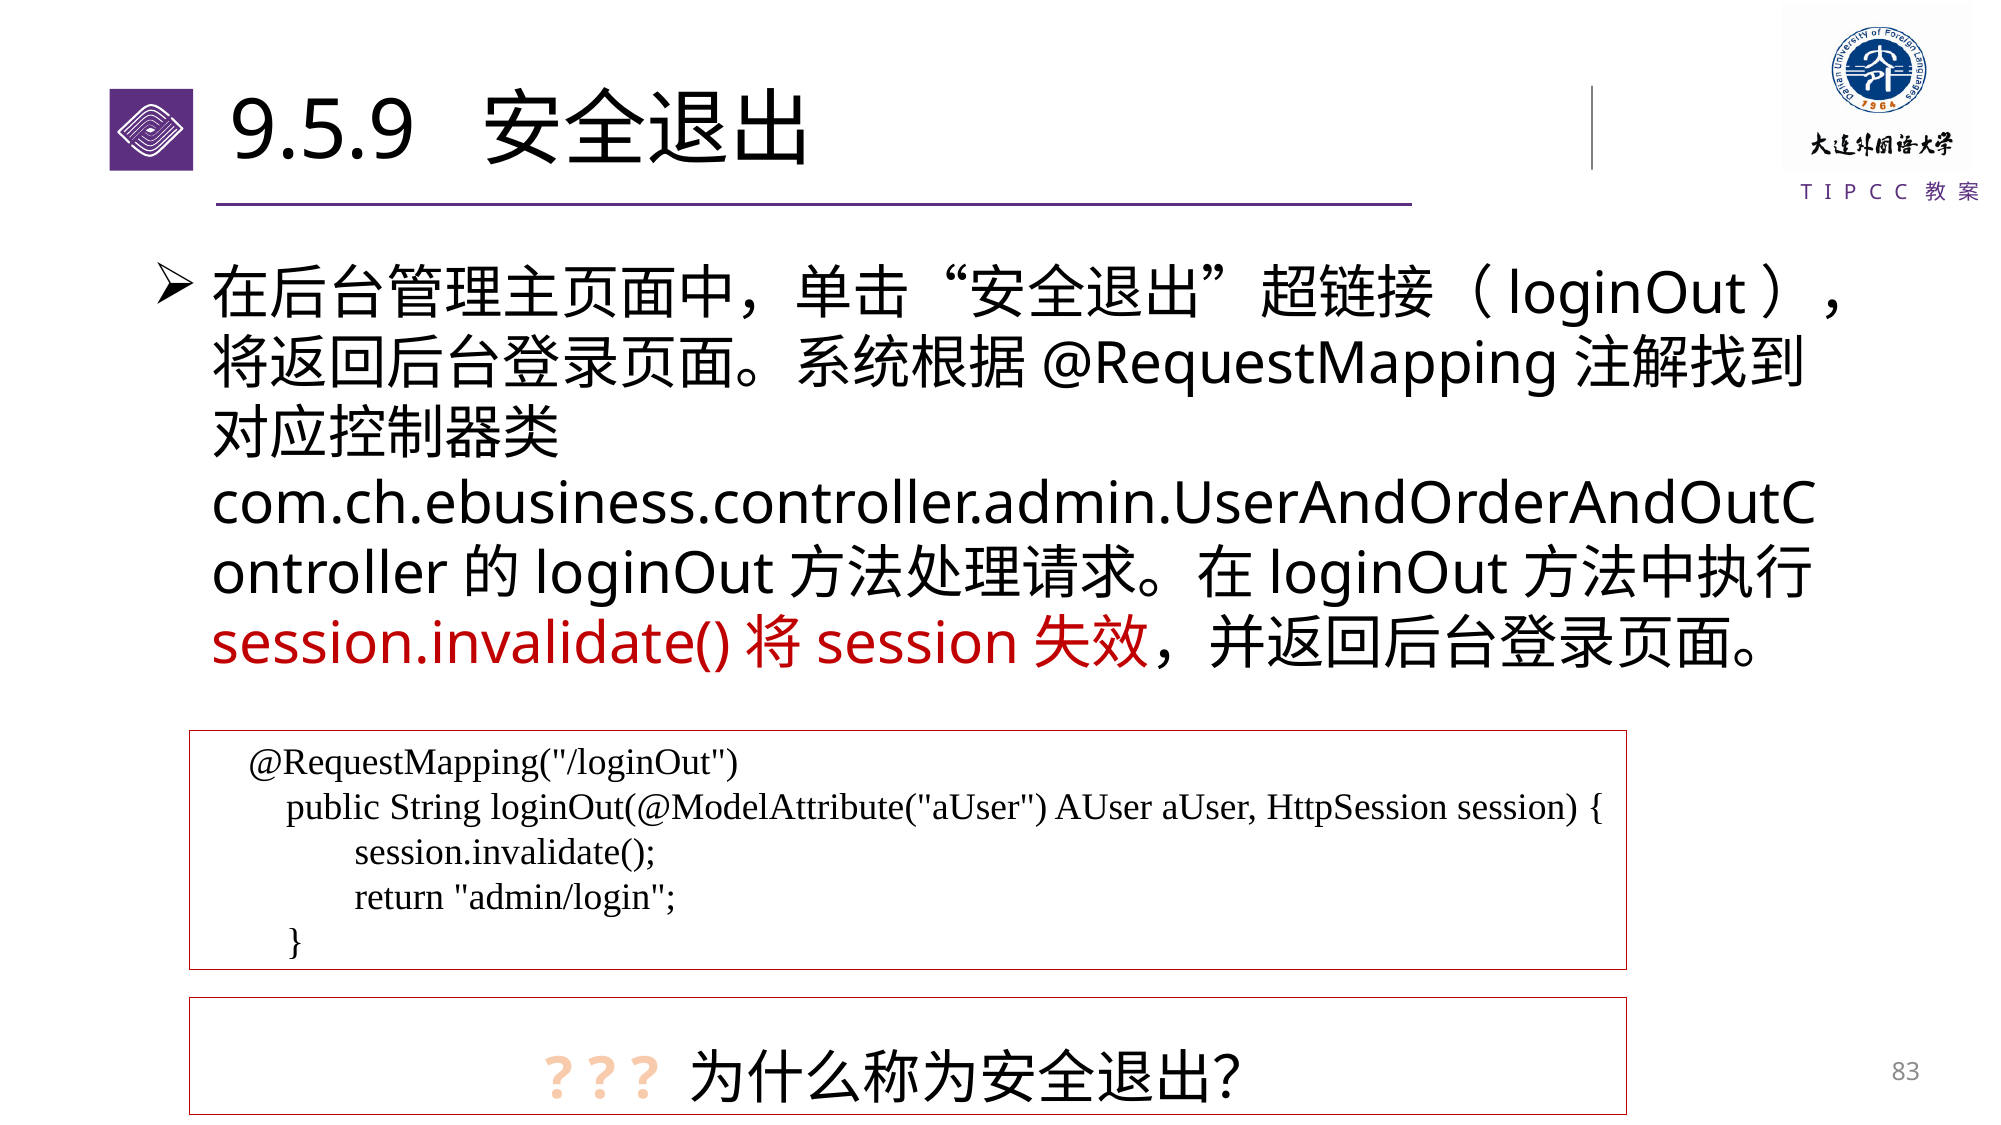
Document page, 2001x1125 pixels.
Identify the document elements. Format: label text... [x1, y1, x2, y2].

slide_number 82 [1627, 1042, 1936, 1103]
text_box @RequestMapping("/loginOut") public String loginOut(@ModelAttribute("aUser") AUser aUser, HttpSession session) { session.invalidate(); return "admin/login"; } [189, 730, 1627, 970]
list 在后台管理主页面中，单击“安全退出”超链接（loginOut），将返回后台登录页面。系统根据@RequestMapping注解找到对应控制器类com.ch.ebusiness.controller.admin.UserAndOrderAndOutController的loginOut方法处理请求。在loginOut方法中执行session.invalidate()将session失效，并返回后台登录页面。 [137, 247, 1863, 1001]
text_box ? ? ? 为什么称为安全退出？ [189, 997, 1627, 1115]
title 9.5.9 安全退出 [214, 59, 1564, 205]
picture [1782, 2, 1971, 172]
